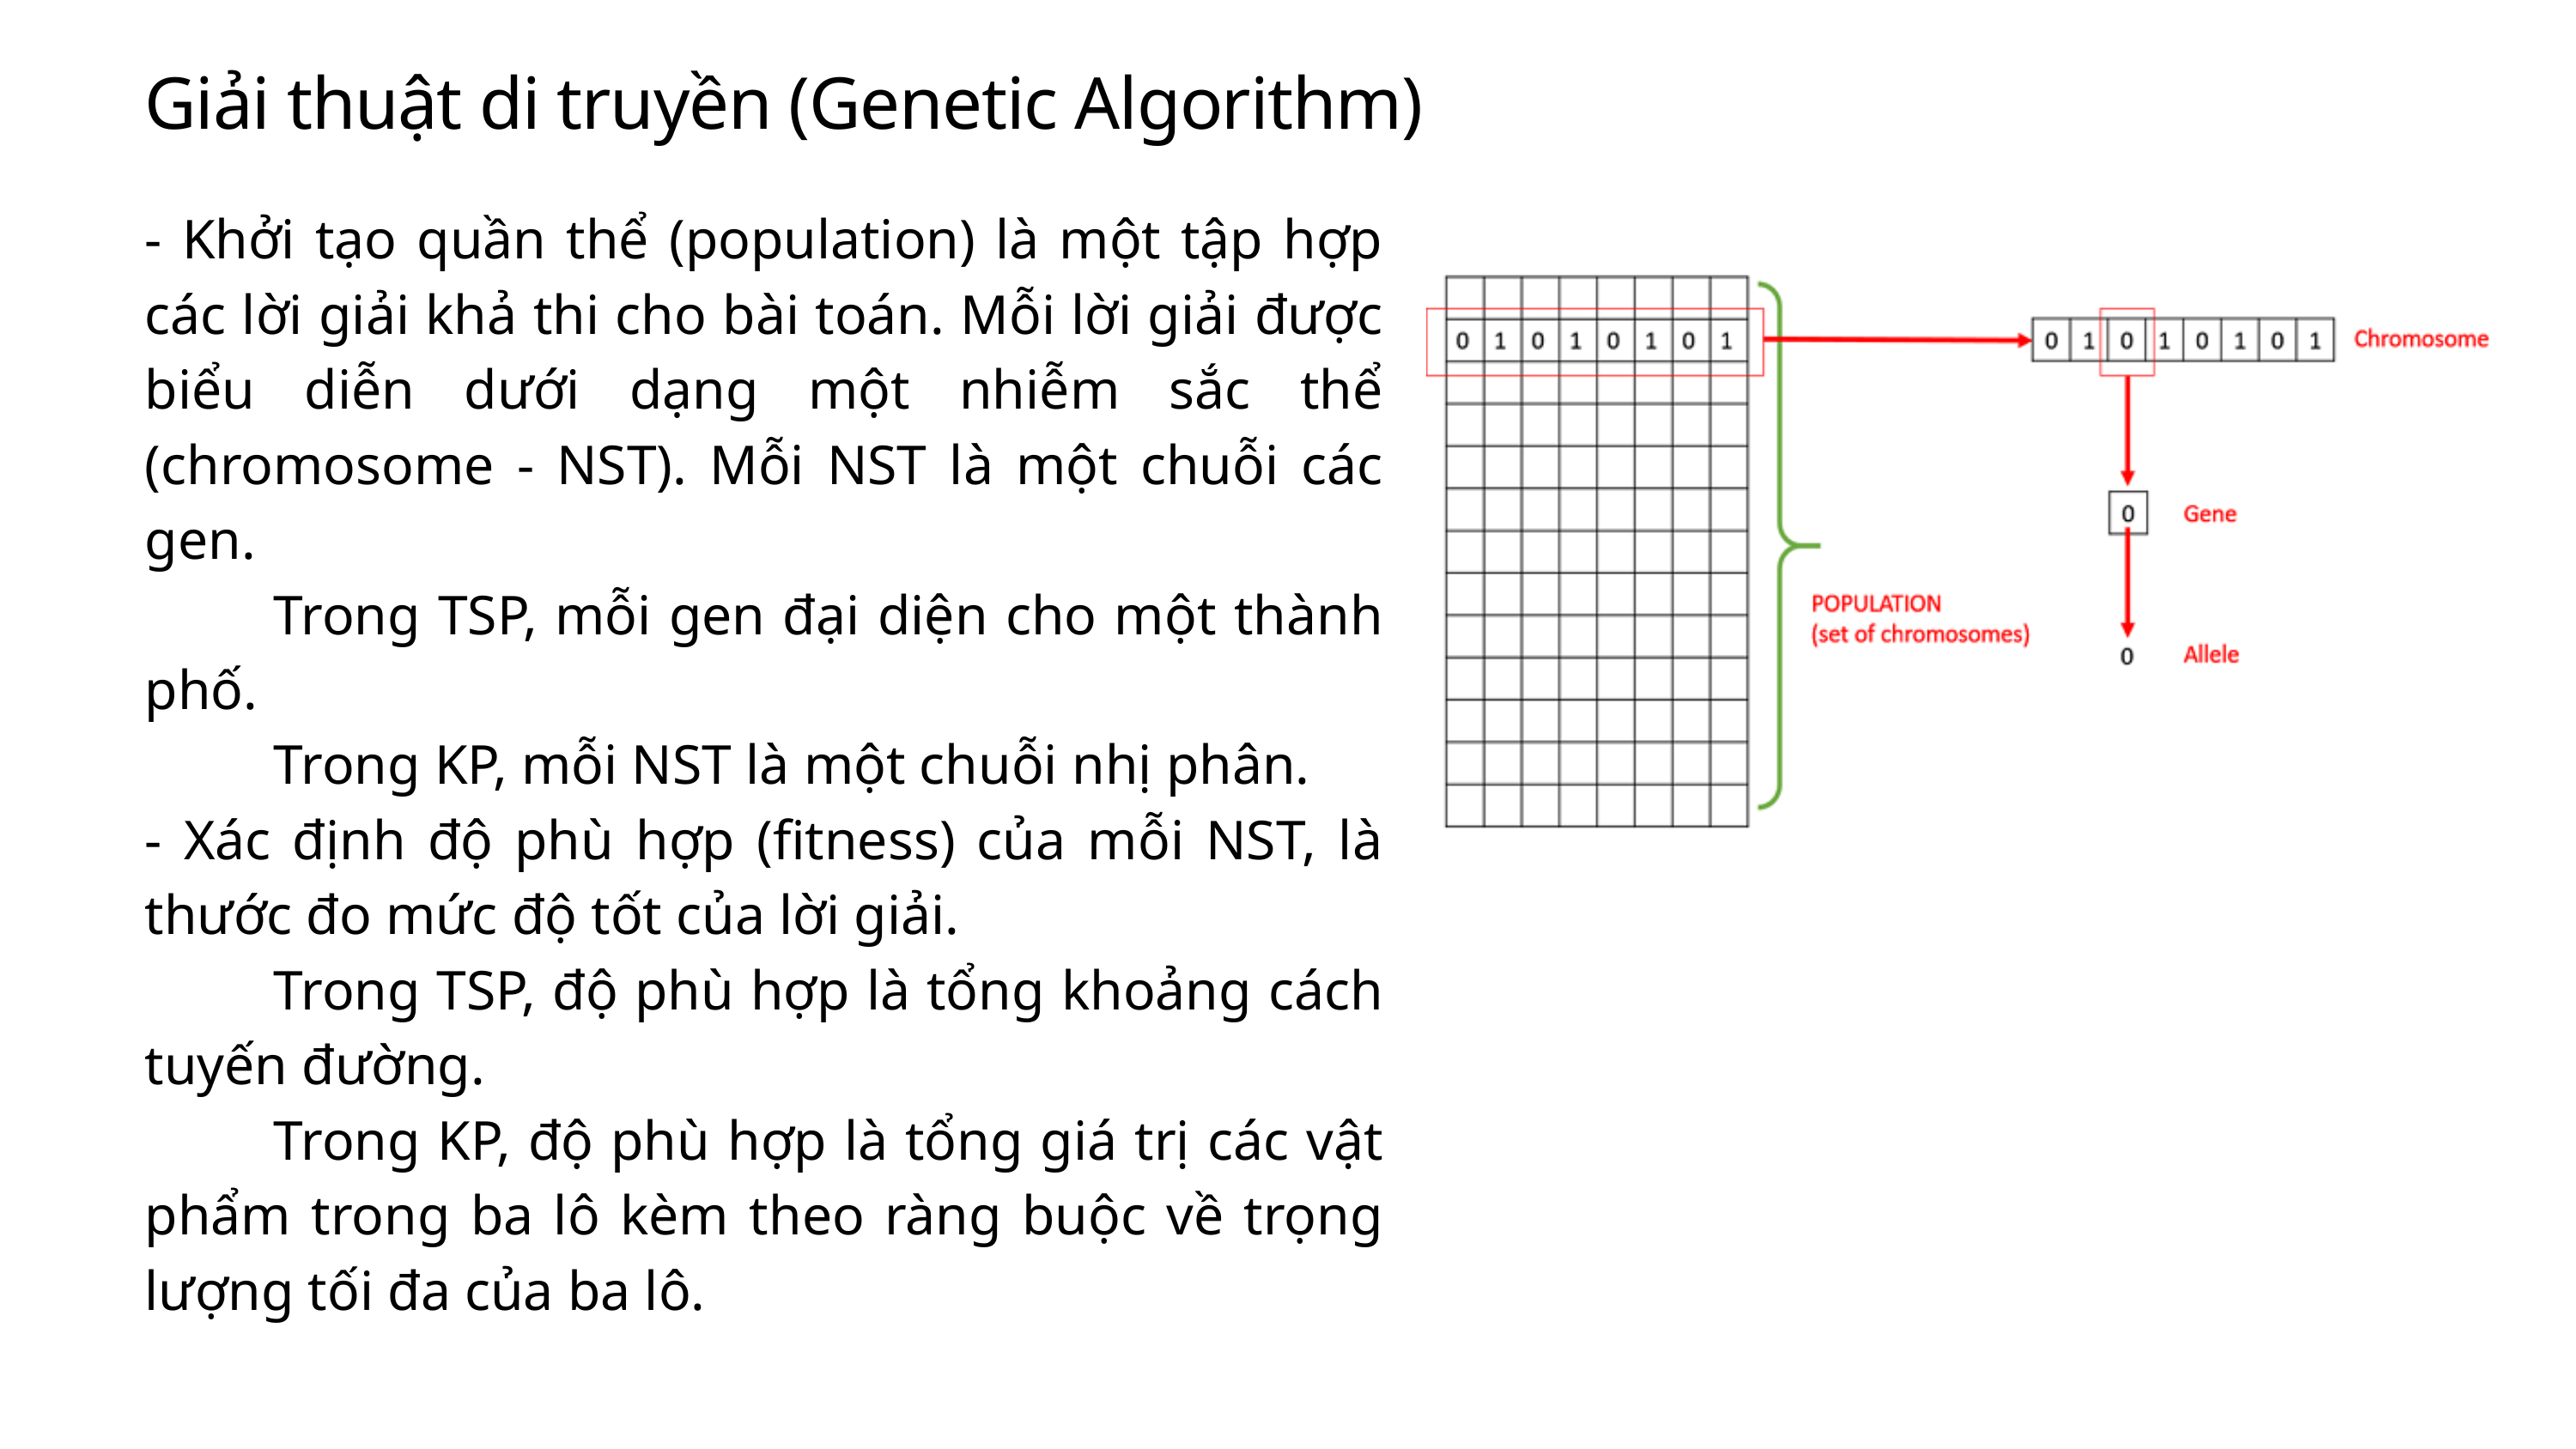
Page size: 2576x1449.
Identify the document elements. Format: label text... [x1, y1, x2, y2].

picture [1425, 241, 2513, 853]
text_box Giải thuật di truyền (Genetic Algorithm) [144, 58, 1889, 144]
text_box - Khởi tạo quần thể (population) là một tập hợp các lời giải khả thi cho bài toán. Mỗi lời giải được biểu diễn dưới dạng một nhiễm sắc thể (chromosome - NST). Mỗi NST là một chuỗi các gen. Trong TSP, mỗi gen đại diện cho một thành phố. Trong KP, mỗi NST là một chuỗi nhị phân. - Xác định độ phù hợp (fitness) của mỗi NST, là thước đo mức độ tốt của lời giải. Trong TSP, độ phù hợp là tổng khoảng cách tuyến đường. Trong KP, độ phù hợp là tổng giá trị các vật phẩm trong ba lô kèm theo ràng buộc về trọng lượng tối đa của ba lô. [144, 194, 1385, 1321]
